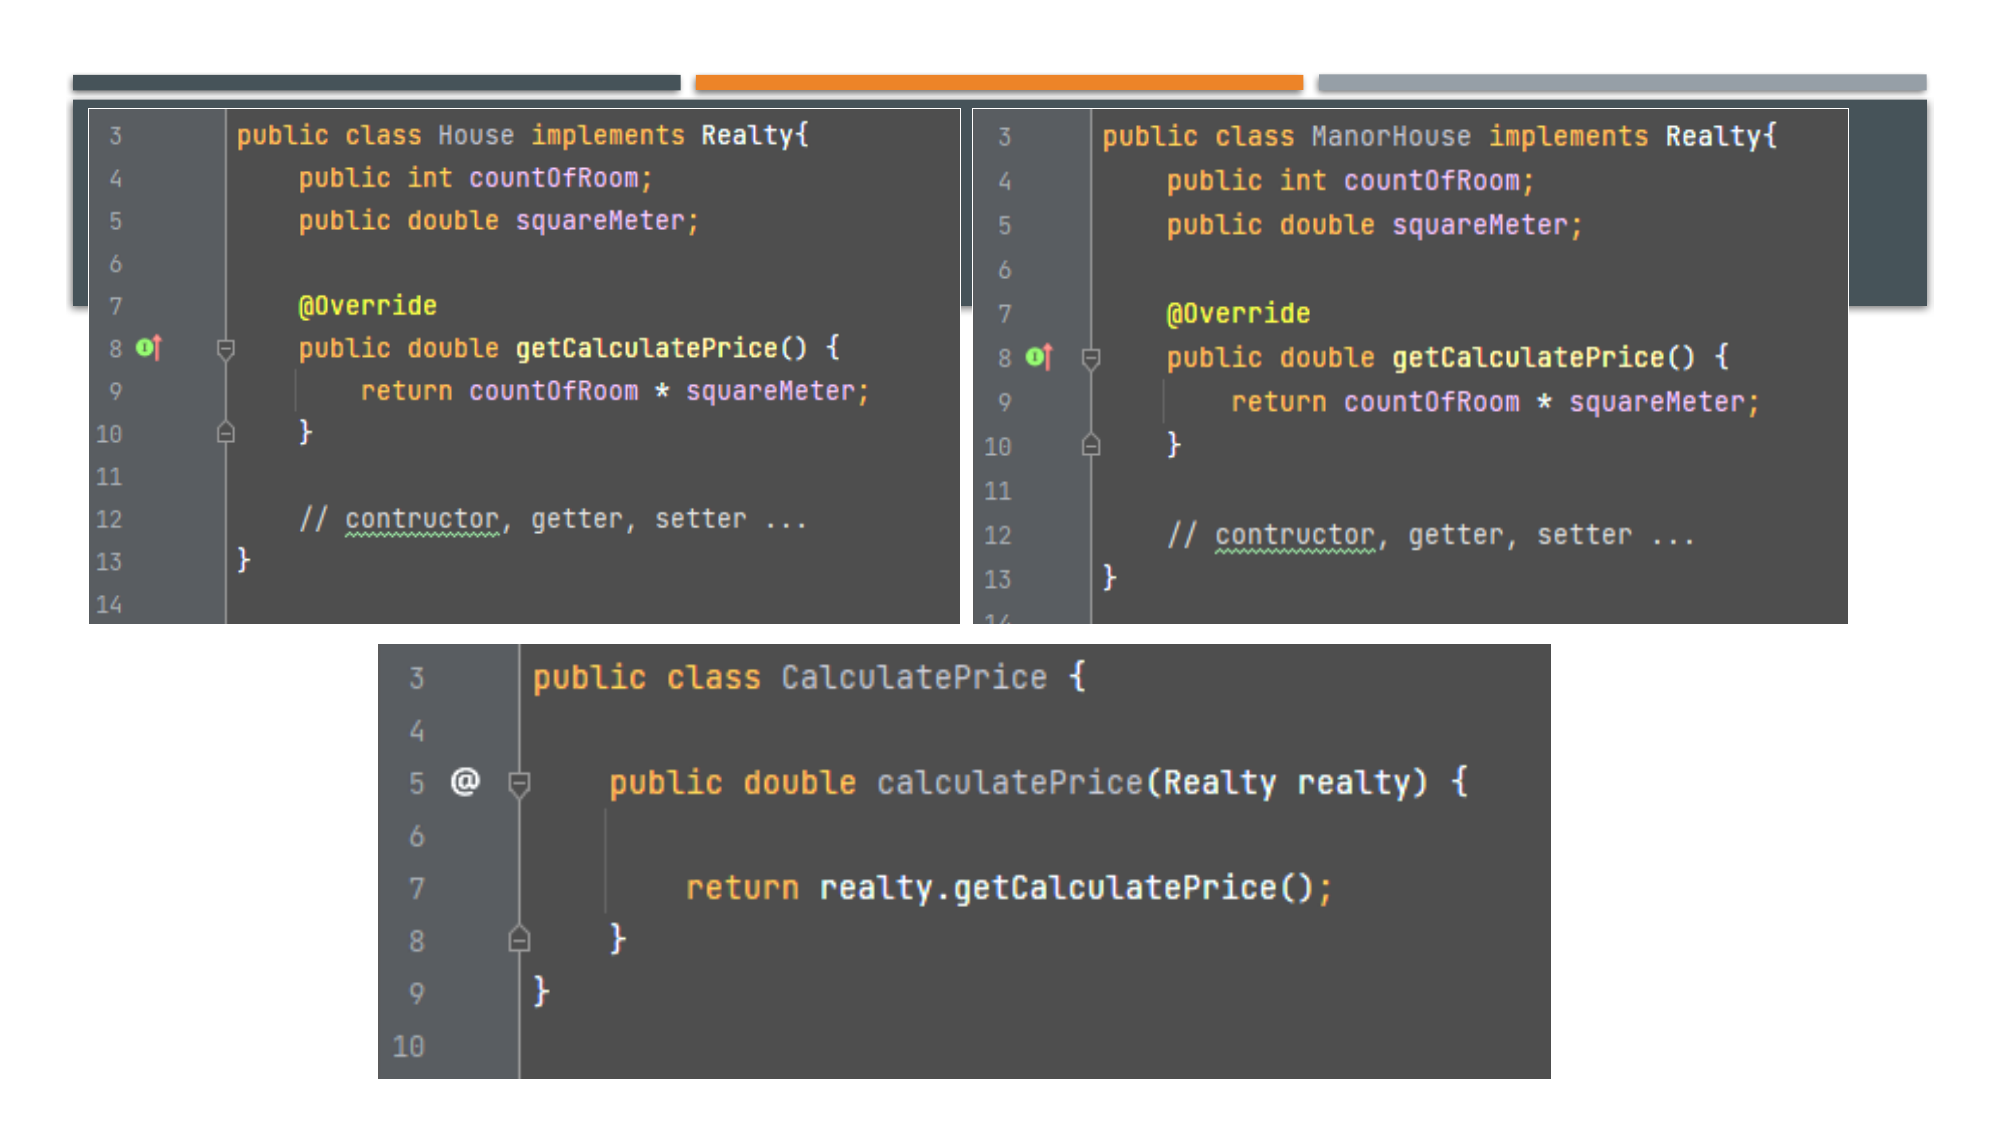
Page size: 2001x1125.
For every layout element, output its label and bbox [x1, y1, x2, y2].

picture [378, 643, 1552, 1079]
list [88, 108, 962, 626]
list [972, 108, 1850, 626]
